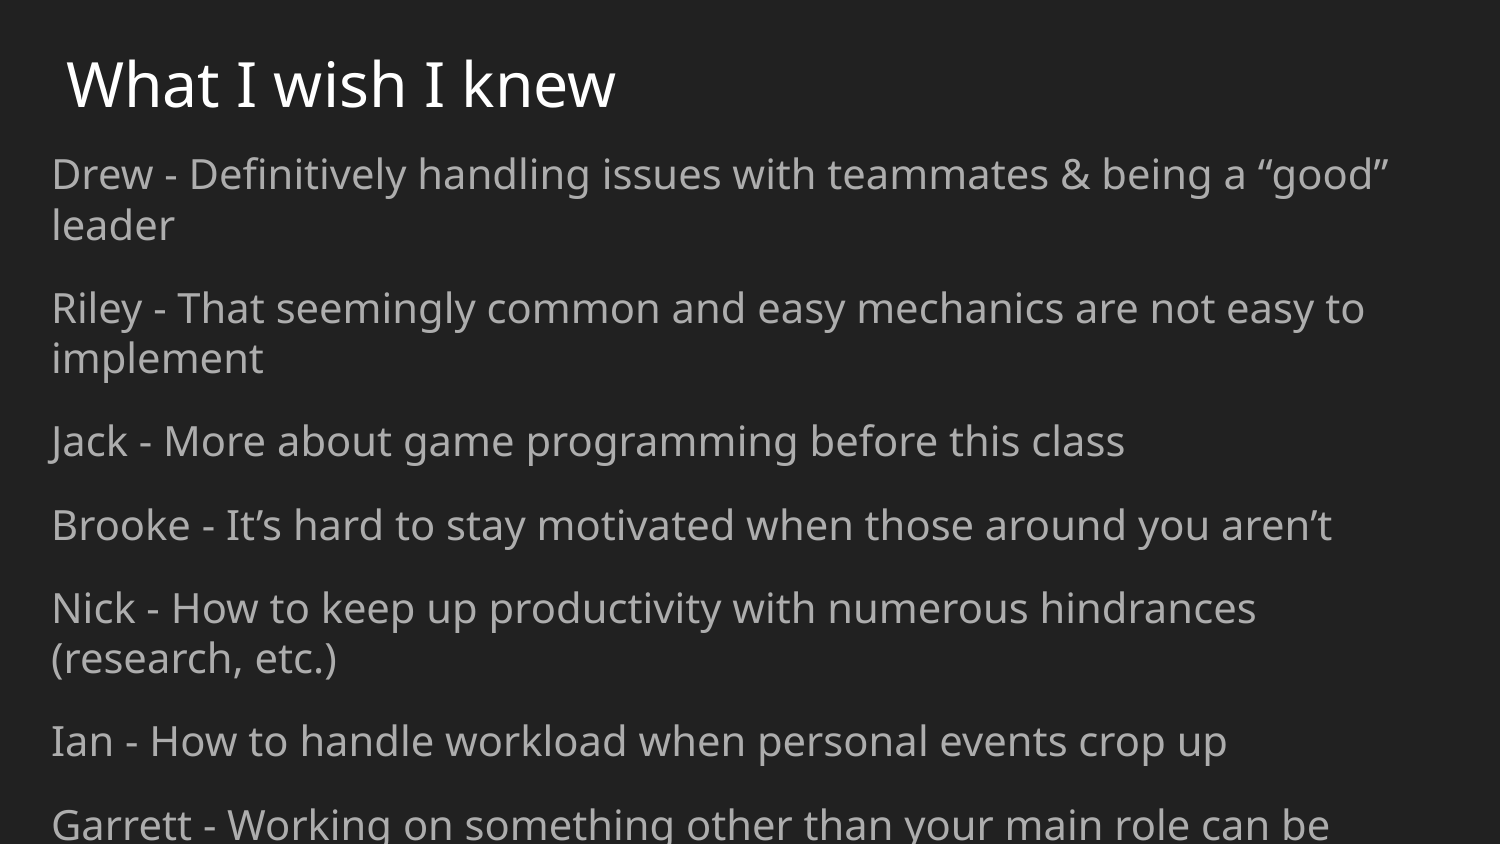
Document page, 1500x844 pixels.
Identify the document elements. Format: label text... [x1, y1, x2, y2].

list Drew - Definitively handling issues with teammates & being a “good” leader Riley - That seemingly common and easy mechanics are not easy to implement Jack - More about game programming before this class Brooke - It’s hard to stay motivated when those around you aren’t Nick - How to keep up productivity with numerous hindrances (research, etc.) Ian - How to handle workload when personal events crop up Garrett - Working on something other than your main role can be motivating Carl - How to prioritize, what I need to work on [36, 133, 1434, 785]
title What I wish I knew [51, 30, 1449, 124]
